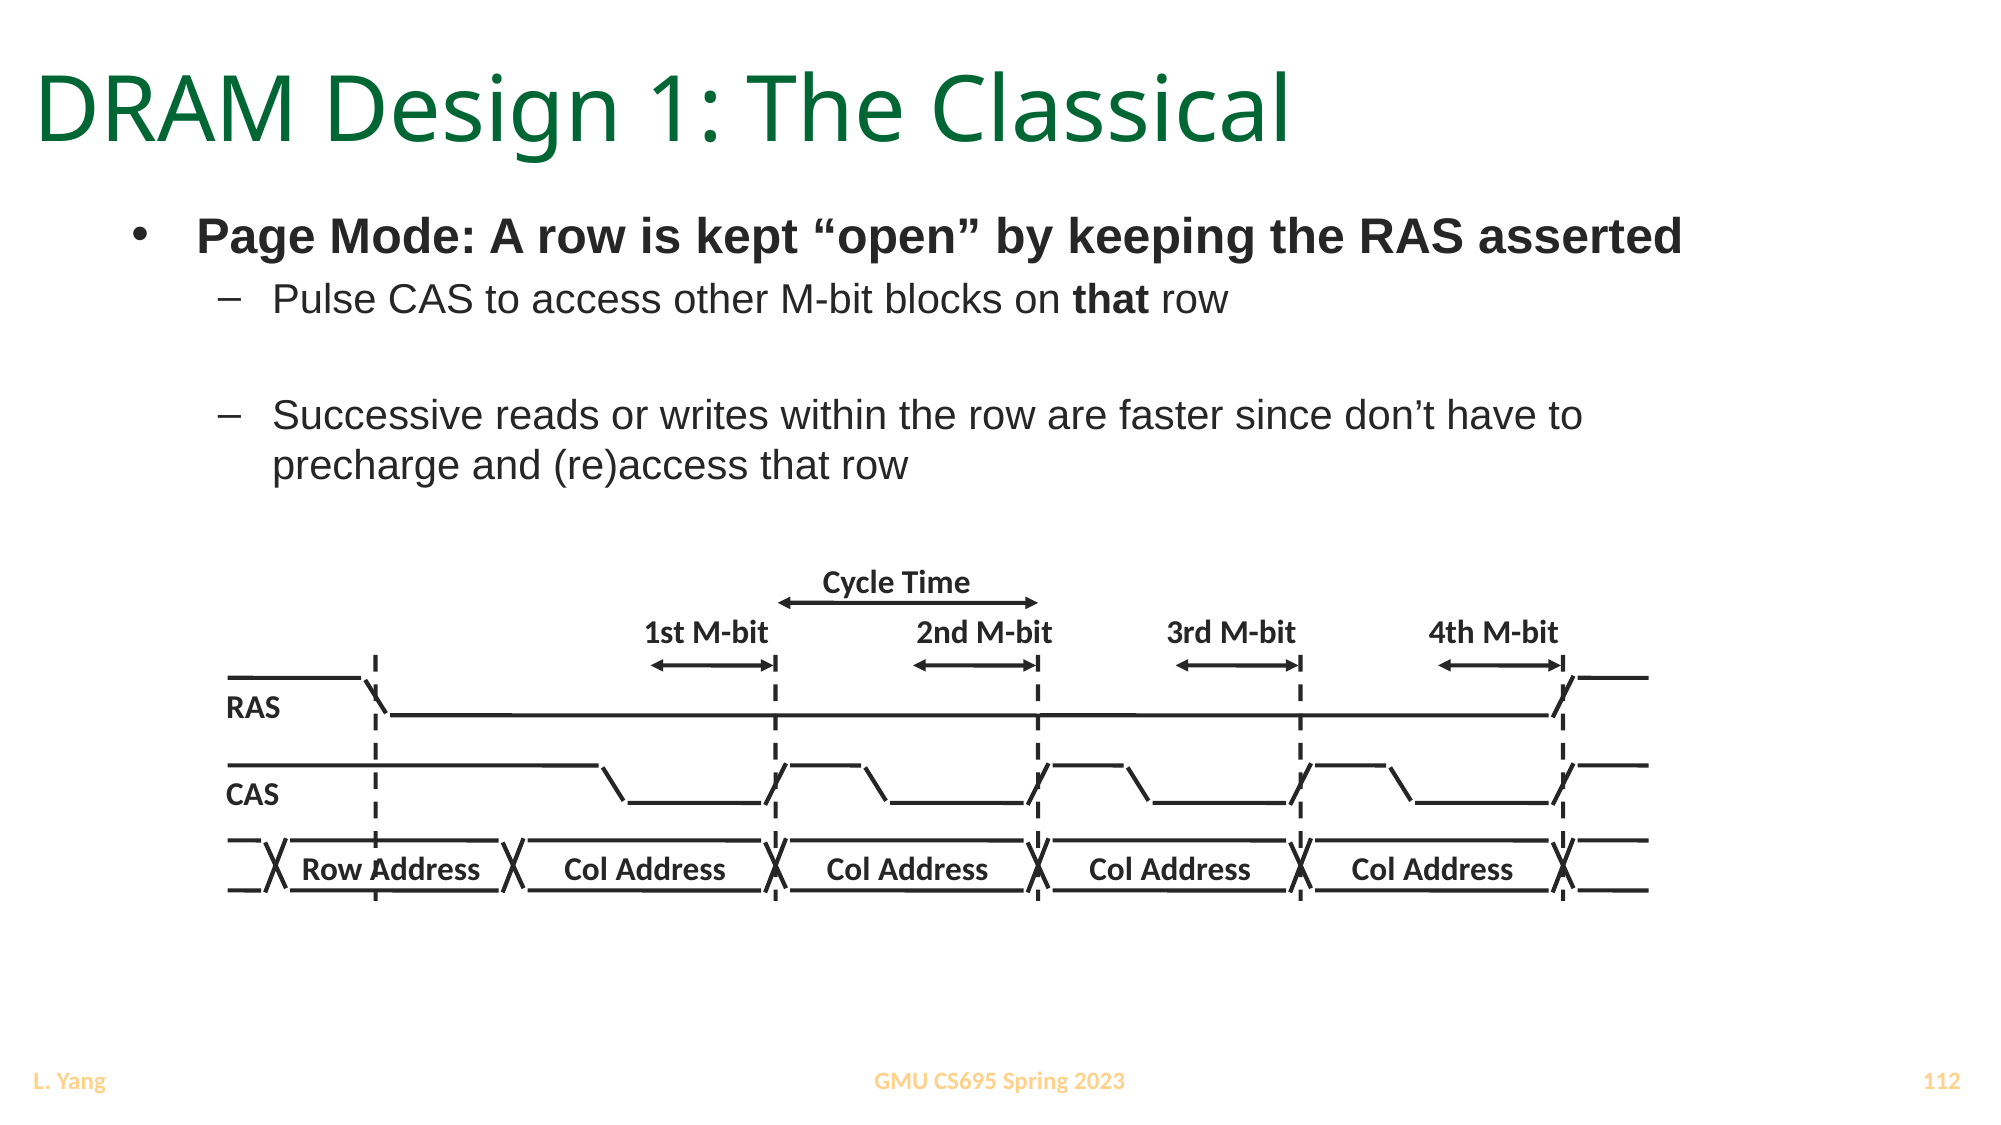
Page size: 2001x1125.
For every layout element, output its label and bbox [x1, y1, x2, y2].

text_box [210, 552, 1649, 901]
footer [662, 1050, 1338, 1110]
title [18, 25, 1977, 169]
slide_number [1526, 1050, 1977, 1110]
text_box [116, 195, 1786, 543]
slide_number [18, 1050, 469, 1110]
